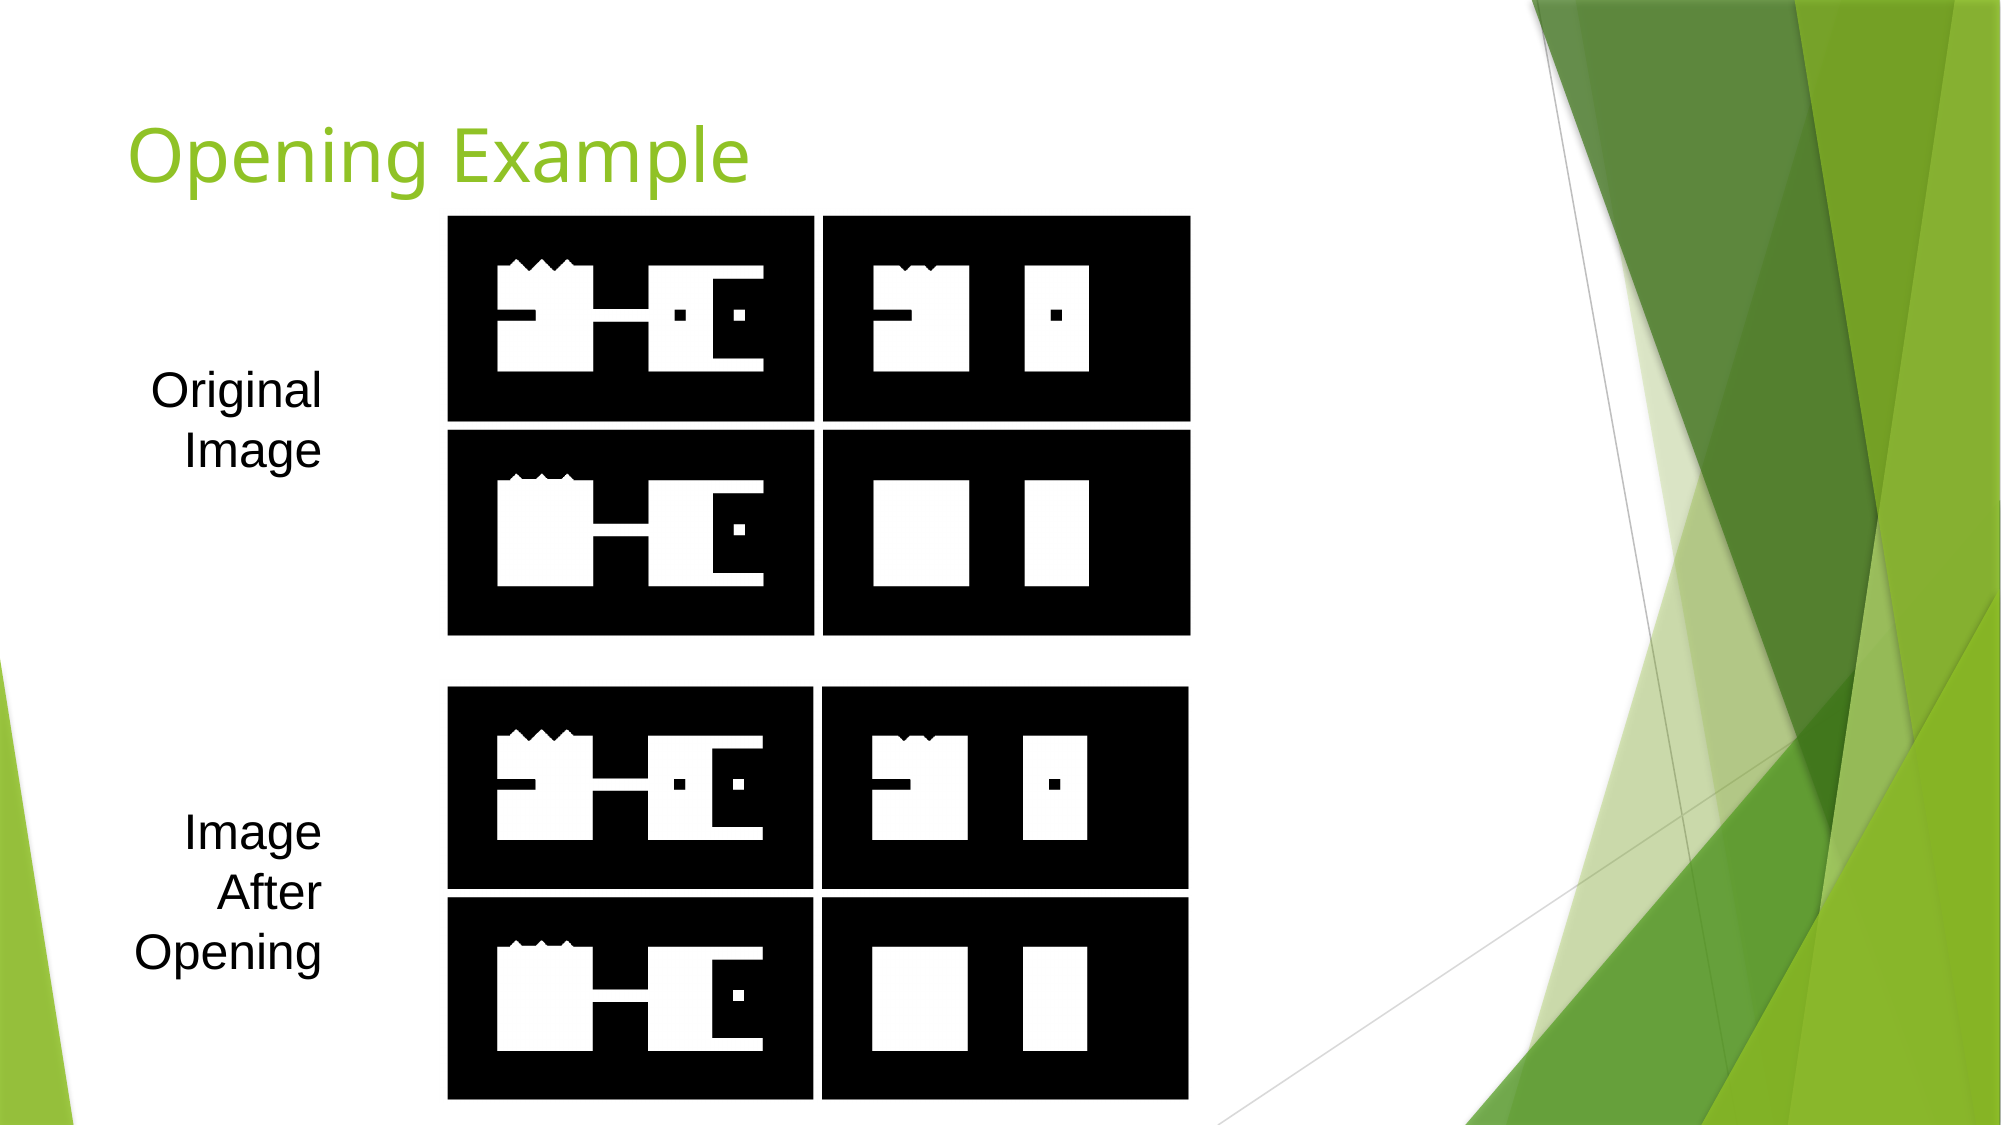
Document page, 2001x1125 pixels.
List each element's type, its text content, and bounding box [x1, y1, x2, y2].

title Opening Example [111, 99, 1522, 317]
text_box Image After Opening [111, 792, 338, 988]
text_box Original Image [111, 350, 338, 485]
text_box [438, 678, 1193, 1104]
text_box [438, 207, 1194, 640]
